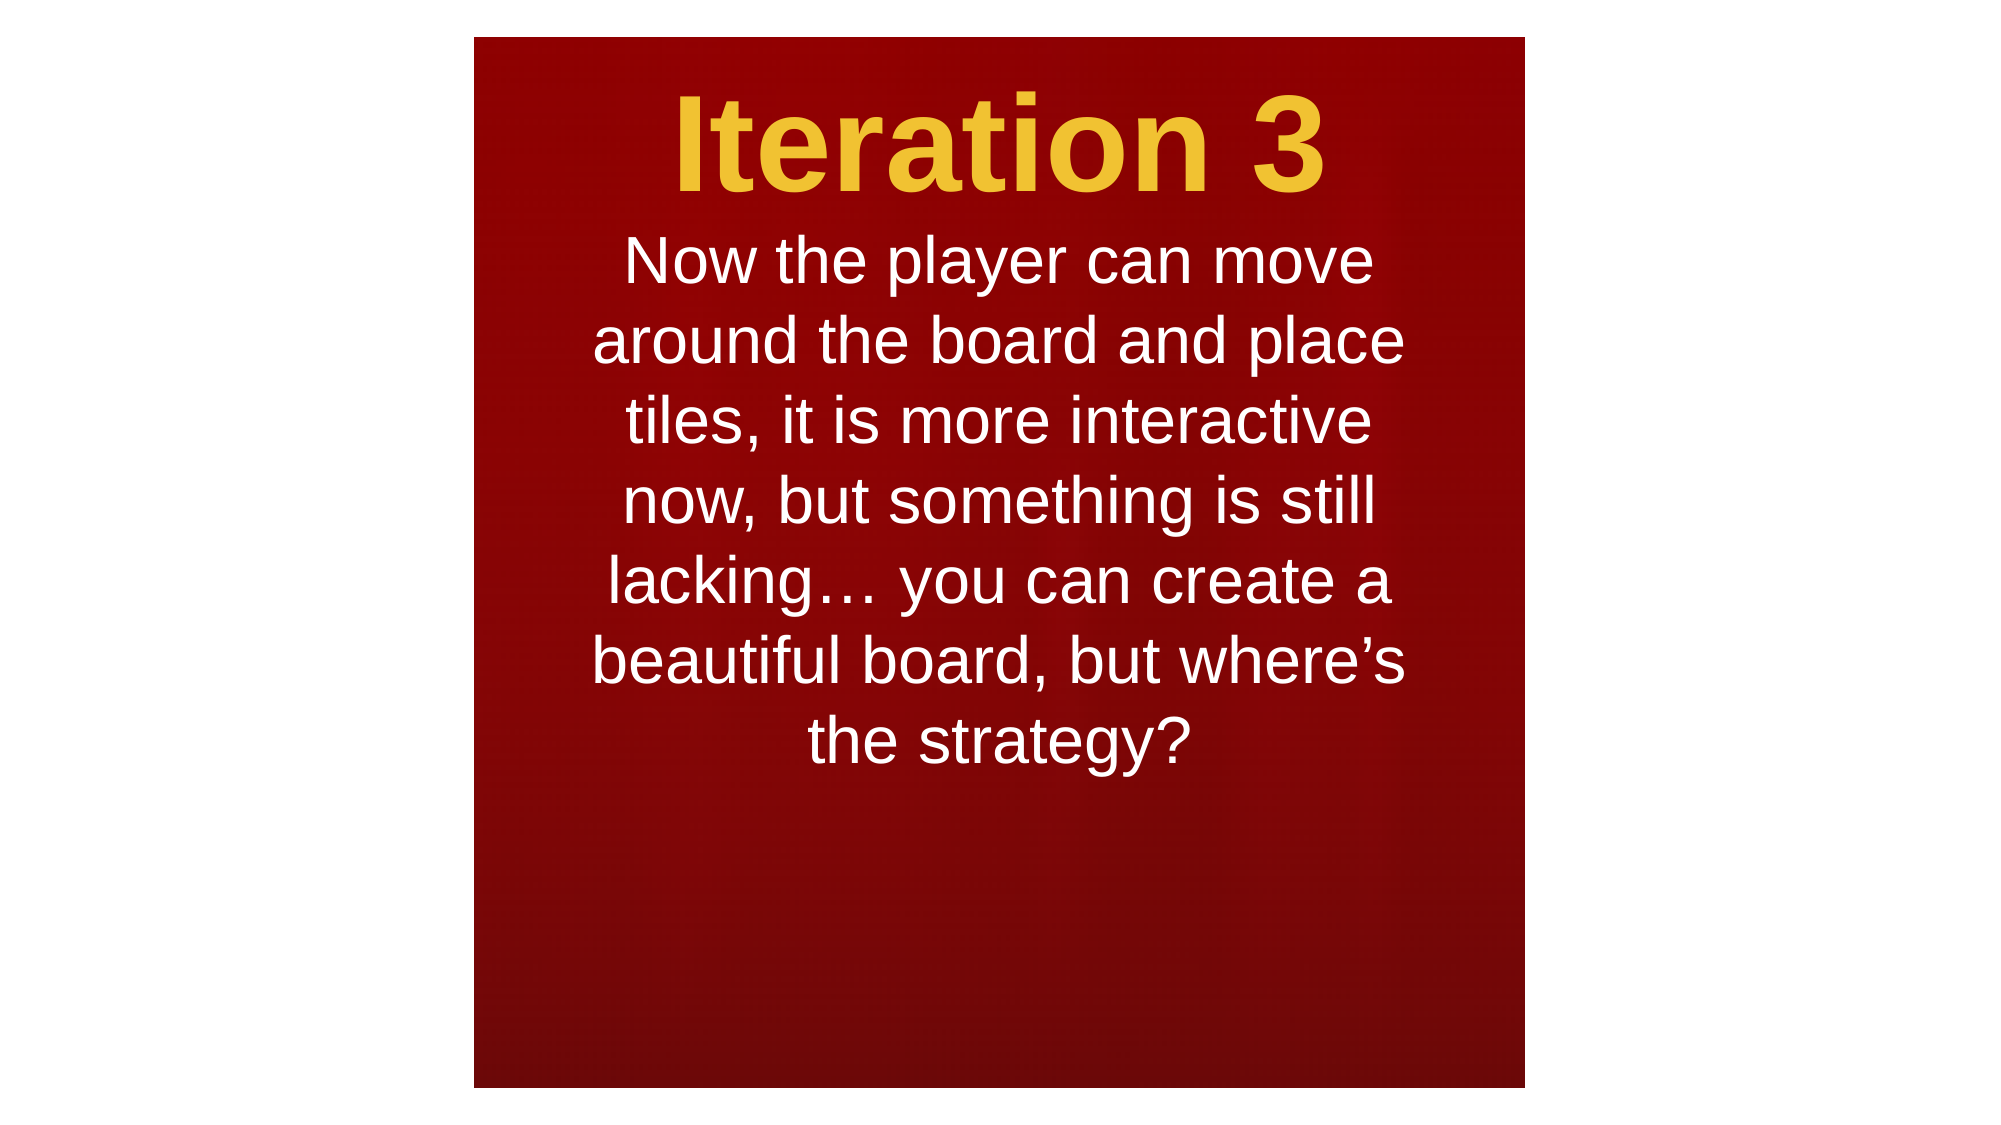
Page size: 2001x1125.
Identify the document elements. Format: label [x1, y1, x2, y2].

picture [474, 36, 1526, 1088]
